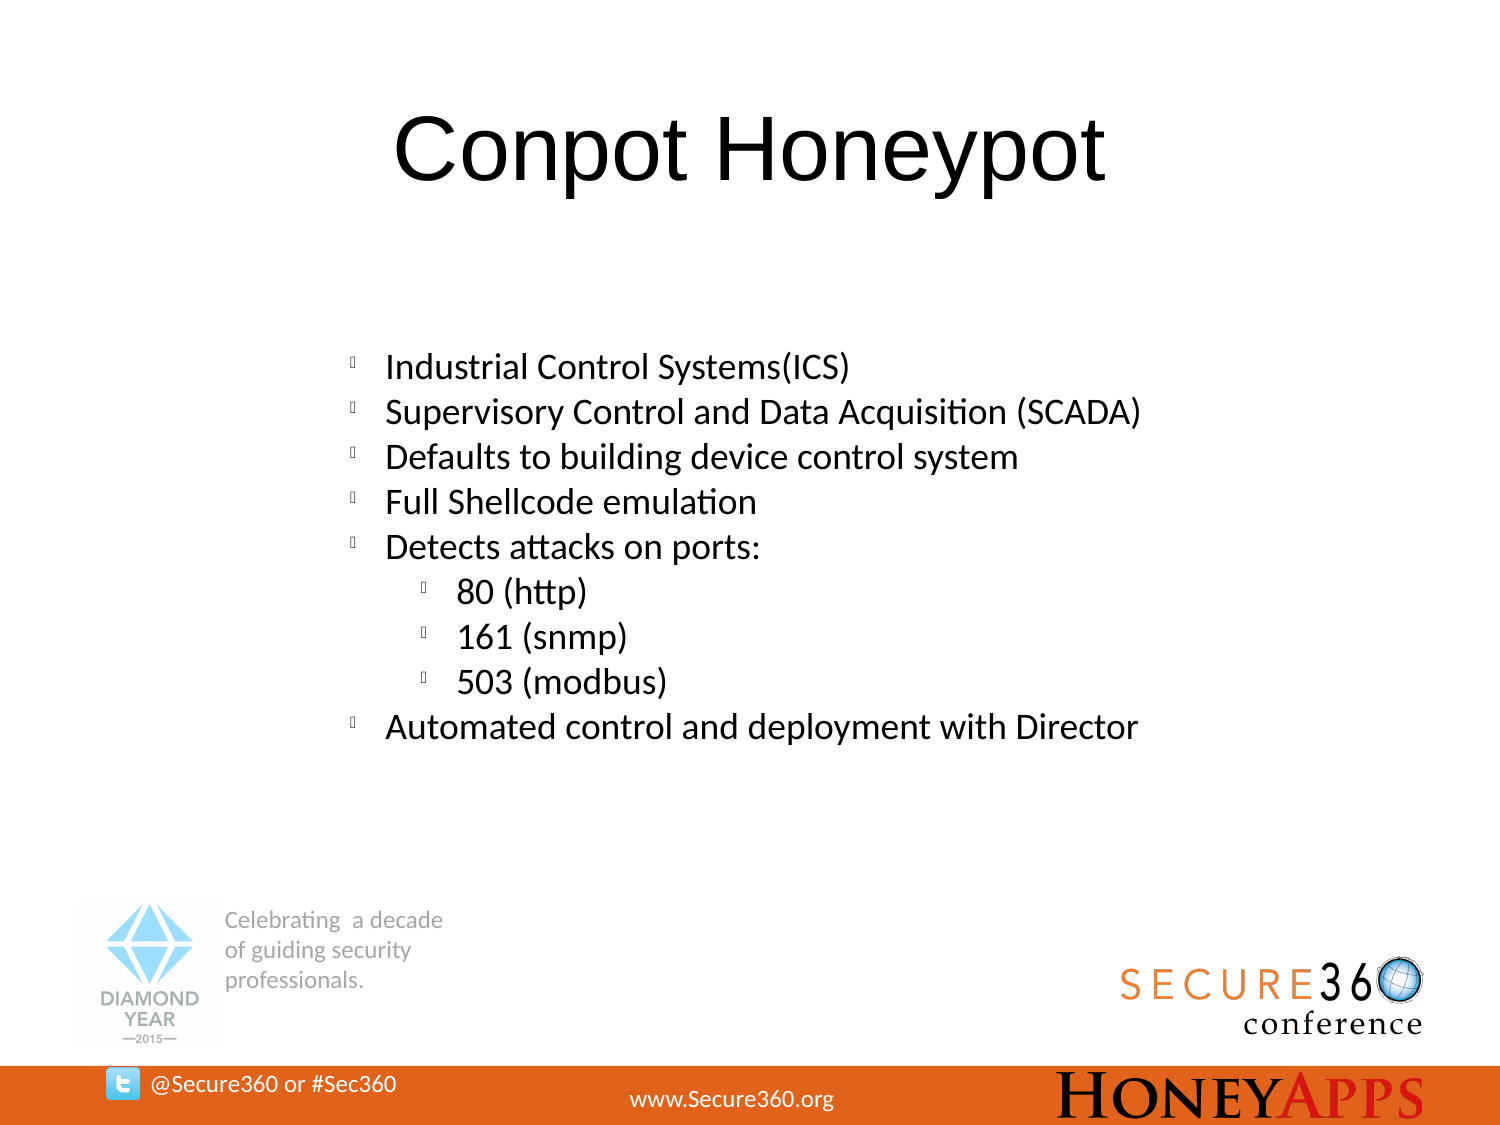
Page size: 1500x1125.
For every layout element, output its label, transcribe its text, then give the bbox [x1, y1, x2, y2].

text_box Conpot Honeypot [112, 90, 1388, 198]
text_box Industrial Control Systems(ICS) Supervisory Control and Data Acquisition (SCADA) Defaults to building device control system Full Shellcode emulation Detects attacks on ports: 80 (http) 161 (snmp) 503 (modbus) Automated control and deployment with Director [335, 334, 1165, 872]
picture [106, 1067, 140, 1100]
picture [75, 899, 223, 1048]
picture [1004, 956, 1486, 1125]
